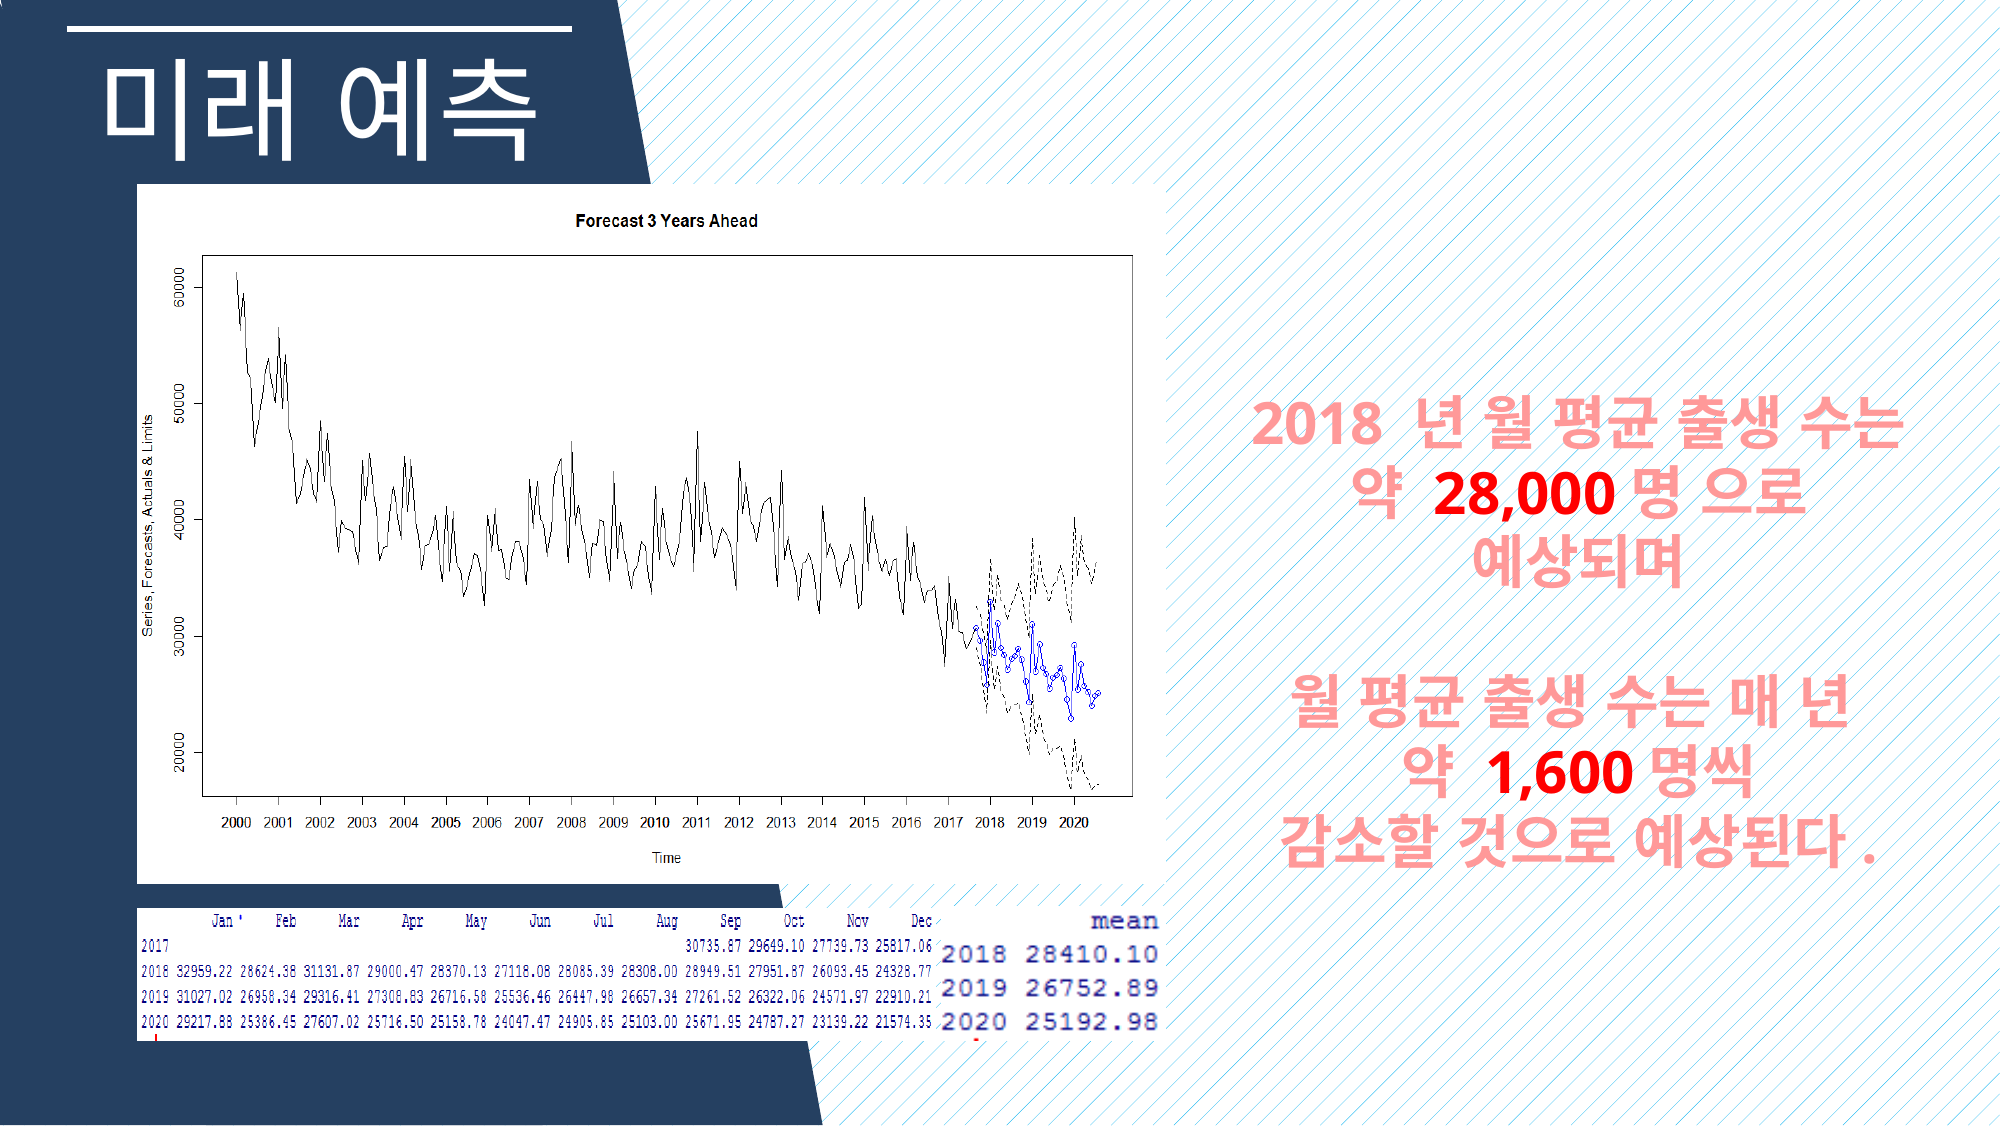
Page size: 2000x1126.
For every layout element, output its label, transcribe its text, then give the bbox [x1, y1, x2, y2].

picture [1111, 0, 1296, 184]
picture [1382, 883, 1626, 1126]
picture [1920, 299, 2000, 378]
picture [1926, 1051, 2000, 1126]
picture [1166, 883, 1229, 946]
picture [839, 0, 1024, 184]
picture [1398, 0, 1777, 378]
picture [1933, 529, 2000, 597]
picture [1821, 947, 2000, 1126]
picture [1905, 1031, 2000, 1126]
picture [1403, 883, 1647, 1126]
picture [1320, 883, 1563, 1126]
picture [1933, 382, 2000, 450]
picture [1048, 0, 1234, 184]
picture [823, 0, 836, 13]
picture [1571, 883, 1814, 1126]
picture [1299, 883, 1542, 1126]
picture [964, 1041, 1050, 1126]
picture [1166, 803, 1224, 862]
picture [823, 0, 899, 76]
picture [1774, 152, 2000, 378]
picture [1166, 761, 1224, 820]
picture [1166, 552, 1224, 611]
picture [839, 1041, 924, 1126]
picture [1166, 406, 1224, 465]
picture [1153, 0, 1338, 184]
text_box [0, 0, 823, 1126]
picture [1027, 1041, 1112, 1126]
picture [902, 1041, 987, 1126]
picture [1933, 341, 2000, 409]
picture [1257, 883, 1500, 1126]
picture [902, 0, 1087, 184]
picture [1152, 883, 1396, 1126]
picture [1194, 883, 1438, 1126]
picture [1166, 0, 1380, 214]
picture [1278, 883, 1521, 1126]
picture [1335, 0, 1714, 378]
picture [1933, 801, 2000, 869]
picture [1377, 0, 1756, 378]
picture [1933, 654, 2000, 722]
picture [1654, 883, 1898, 1126]
picture [1947, 1072, 2000, 1126]
picture [1612, 883, 1856, 1126]
picture [823, 0, 857, 34]
picture [1166, 845, 1224, 904]
picture [1166, 0, 1484, 318]
picture [1837, 215, 2000, 378]
picture [860, 1041, 945, 1126]
picture [1759, 884, 2000, 1126]
picture [1166, 635, 1224, 695]
picture [1272, 0, 1652, 378]
picture [1006, 1041, 1092, 1126]
picture [1166, 0, 1443, 277]
picture [823, 0, 983, 160]
picture [1933, 487, 2000, 555]
picture [1166, 0, 1422, 256]
picture [1933, 738, 2000, 806]
picture [1006, 0, 1192, 184]
picture [1166, 719, 1224, 778]
picture [1166, 883, 1270, 987]
picture [1166, 883, 1312, 1029]
picture [1780, 905, 2000, 1126]
picture [1933, 612, 2000, 680]
picture [823, 1041, 882, 1100]
picture [1166, 385, 1224, 444]
picture [823, 1041, 862, 1080]
picture [1675, 883, 1919, 1126]
picture [1933, 633, 2000, 701]
picture [1252, 0, 1631, 378]
picture [1166, 883, 1250, 967]
picture [1696, 821, 2000, 1126]
picture [1933, 592, 2000, 659]
picture [823, 0, 1004, 181]
picture [1132, 883, 1375, 1126]
picture [1215, 883, 1459, 1126]
picture [1166, 510, 1224, 569]
picture [1529, 883, 1772, 1126]
picture [1231, 0, 1610, 378]
picture [1236, 883, 1479, 1126]
picture [1461, 0, 1840, 378]
picture [1691, 69, 2000, 378]
picture [1166, 531, 1224, 590]
picture [1968, 1093, 2000, 1126]
picture [823, 0, 920, 97]
picture [1069, 1041, 1154, 1126]
picture [1879, 257, 2000, 378]
picture [1293, 0, 1673, 378]
picture [1717, 842, 2000, 1126]
picture [1166, 865, 1224, 925]
picture [1933, 362, 2000, 429]
picture [1732, 111, 2000, 378]
picture [1166, 698, 1224, 757]
picture [1738, 863, 2000, 1126]
picture [1933, 445, 2000, 513]
picture [1166, 0, 1589, 423]
picture [1166, 468, 1224, 528]
picture [881, 0, 1066, 184]
picture [1166, 824, 1224, 883]
picture [1069, 0, 1254, 184]
picture [1166, 426, 1224, 486]
picture [1445, 883, 1689, 1126]
picture [1586, 0, 1965, 378]
picture [1166, 0, 1359, 193]
picture [1933, 780, 2000, 848]
picture [1670, 48, 2000, 378]
picture [1933, 550, 2000, 618]
picture [1166, 594, 1224, 653]
picture [1842, 968, 2000, 1126]
picture [1523, 0, 1903, 378]
picture [1753, 132, 2000, 378]
picture [965, 0, 1150, 184]
picture [823, 1041, 903, 1121]
picture [1711, 90, 2000, 378]
picture [1166, 782, 1224, 841]
picture [1900, 278, 2000, 378]
picture [1440, 0, 1819, 378]
picture [1356, 0, 1735, 378]
picture [1132, 0, 1317, 184]
picture [1424, 883, 1668, 1126]
picture [1989, 1114, 2000, 1126]
picture [1166, 489, 1224, 548]
picture [1550, 883, 1793, 1126]
picture [860, 0, 1045, 184]
picture [1166, 883, 1291, 1008]
picture [1933, 717, 2000, 785]
picture [1795, 173, 2000, 378]
picture [823, 1041, 841, 1059]
picture [1481, 0, 1861, 378]
picture [1628, 6, 2000, 378]
picture [1341, 883, 1584, 1126]
picture [985, 1041, 1071, 1126]
picture [1090, 0, 1275, 184]
picture [1933, 424, 2000, 492]
picture [1858, 236, 2000, 378]
picture [1166, 0, 1526, 360]
picture [1544, 0, 1923, 378]
picture [1166, 740, 1224, 799]
picture [1591, 883, 1835, 1126]
picture [1466, 883, 1709, 1126]
picture [1361, 883, 1605, 1126]
picture [1166, 447, 1224, 507]
picture [1166, 615, 1224, 674]
picture [1607, 0, 1986, 378]
picture [1166, 656, 1224, 716]
picture [1800, 926, 2000, 1126]
picture [823, 0, 962, 139]
picture [1884, 1010, 2000, 1126]
picture [1816, 194, 2000, 378]
picture [1565, 0, 1944, 378]
picture [1933, 403, 2000, 471]
picture [881, 1041, 966, 1126]
picture [1933, 696, 2000, 764]
picture [1419, 0, 1798, 378]
picture [1933, 759, 2000, 827]
picture [1933, 571, 2000, 639]
picture [1027, 0, 1213, 184]
picture [1166, 0, 1505, 339]
picture [1863, 989, 2000, 1126]
text_box 2018 년 월 평균 출생 수는 약 28,000명 으로 예상되며 월 평균 출생 수는 매 년 약 1,600명씩 감소할 것으로 예상된다. [1224, 378, 1933, 883]
picture [1933, 508, 2000, 576]
picture [1166, 0, 1401, 235]
picture [1502, 0, 1882, 378]
picture [1487, 883, 1730, 1126]
picture [1166, 0, 1568, 402]
picture [1048, 1041, 1133, 1126]
picture [823, 0, 941, 118]
picture [1090, 883, 1333, 1126]
picture [1314, 0, 1693, 378]
picture [922, 1041, 1008, 1126]
picture [1111, 883, 1354, 1126]
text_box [137, 184, 1166, 1041]
picture [1933, 466, 2000, 534]
picture [1633, 883, 1877, 1126]
picture [1166, 0, 1547, 381]
picture [1933, 675, 2000, 743]
picture [1166, 573, 1224, 632]
picture [1173, 883, 1417, 1126]
picture [1166, 0, 1463, 298]
picture [1649, 27, 2000, 378]
picture [1166, 677, 1224, 737]
picture [1933, 320, 2000, 388]
picture [1508, 883, 1751, 1126]
picture [944, 0, 1129, 184]
picture [823, 0, 878, 55]
picture [923, 0, 1108, 184]
picture [943, 1041, 1029, 1126]
picture [986, 0, 1171, 184]
